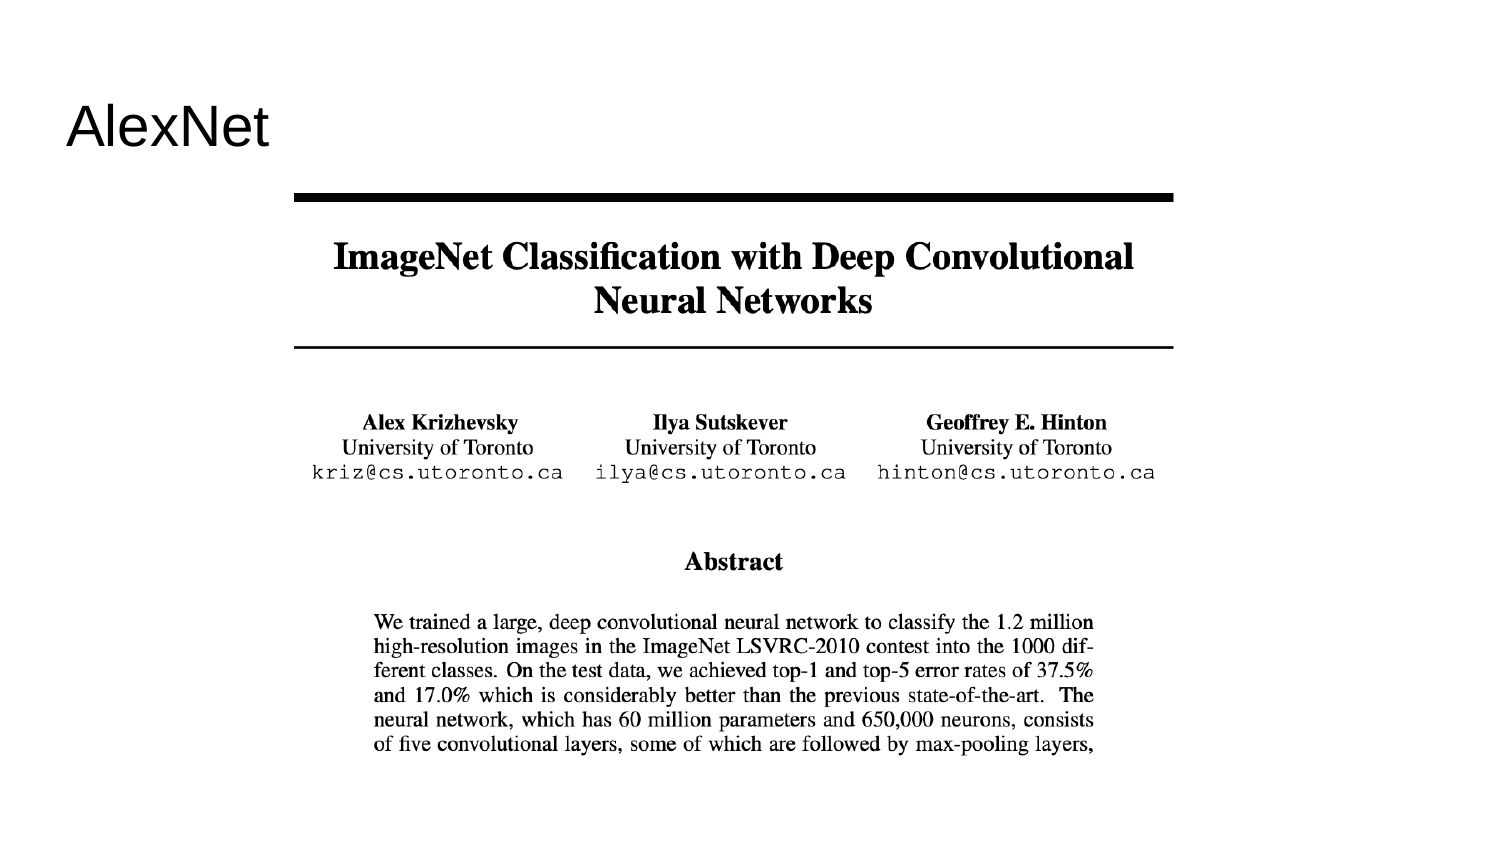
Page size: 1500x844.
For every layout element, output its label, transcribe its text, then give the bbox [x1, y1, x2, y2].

title AlexNet [51, 72, 1449, 167]
picture [259, 182, 1193, 757]
